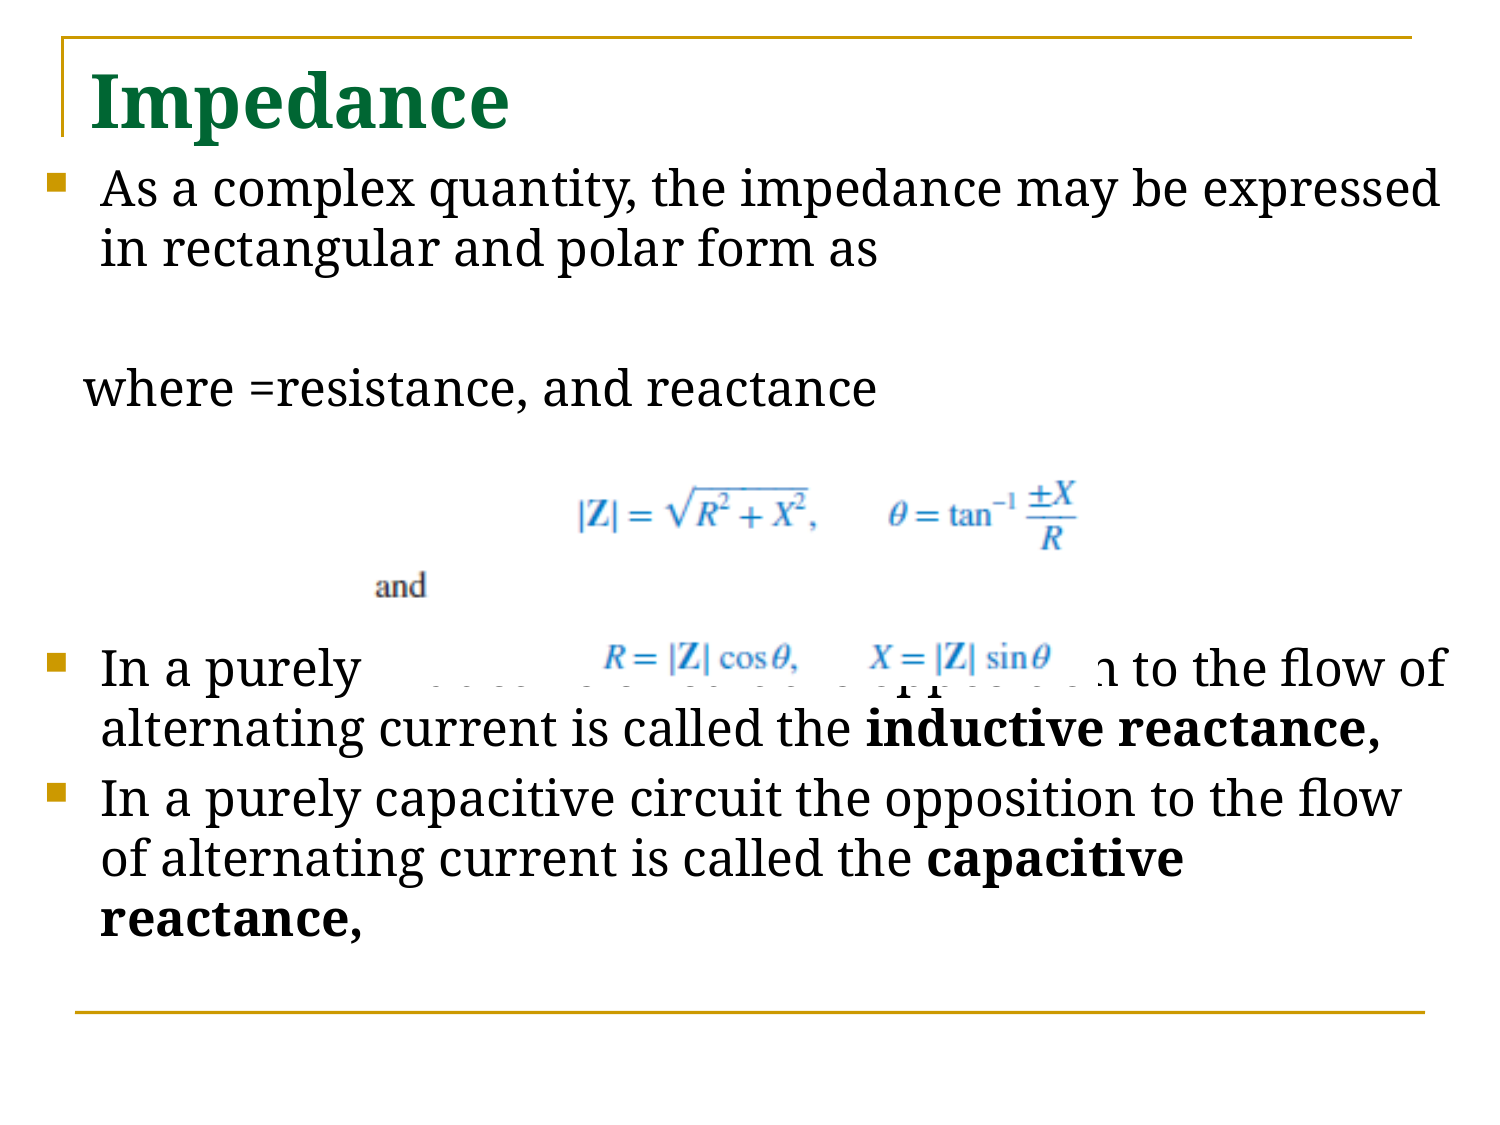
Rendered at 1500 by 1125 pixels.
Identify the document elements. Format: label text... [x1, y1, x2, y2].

picture [362, 467, 1098, 687]
title Impedance [75, 45, 1425, 233]
